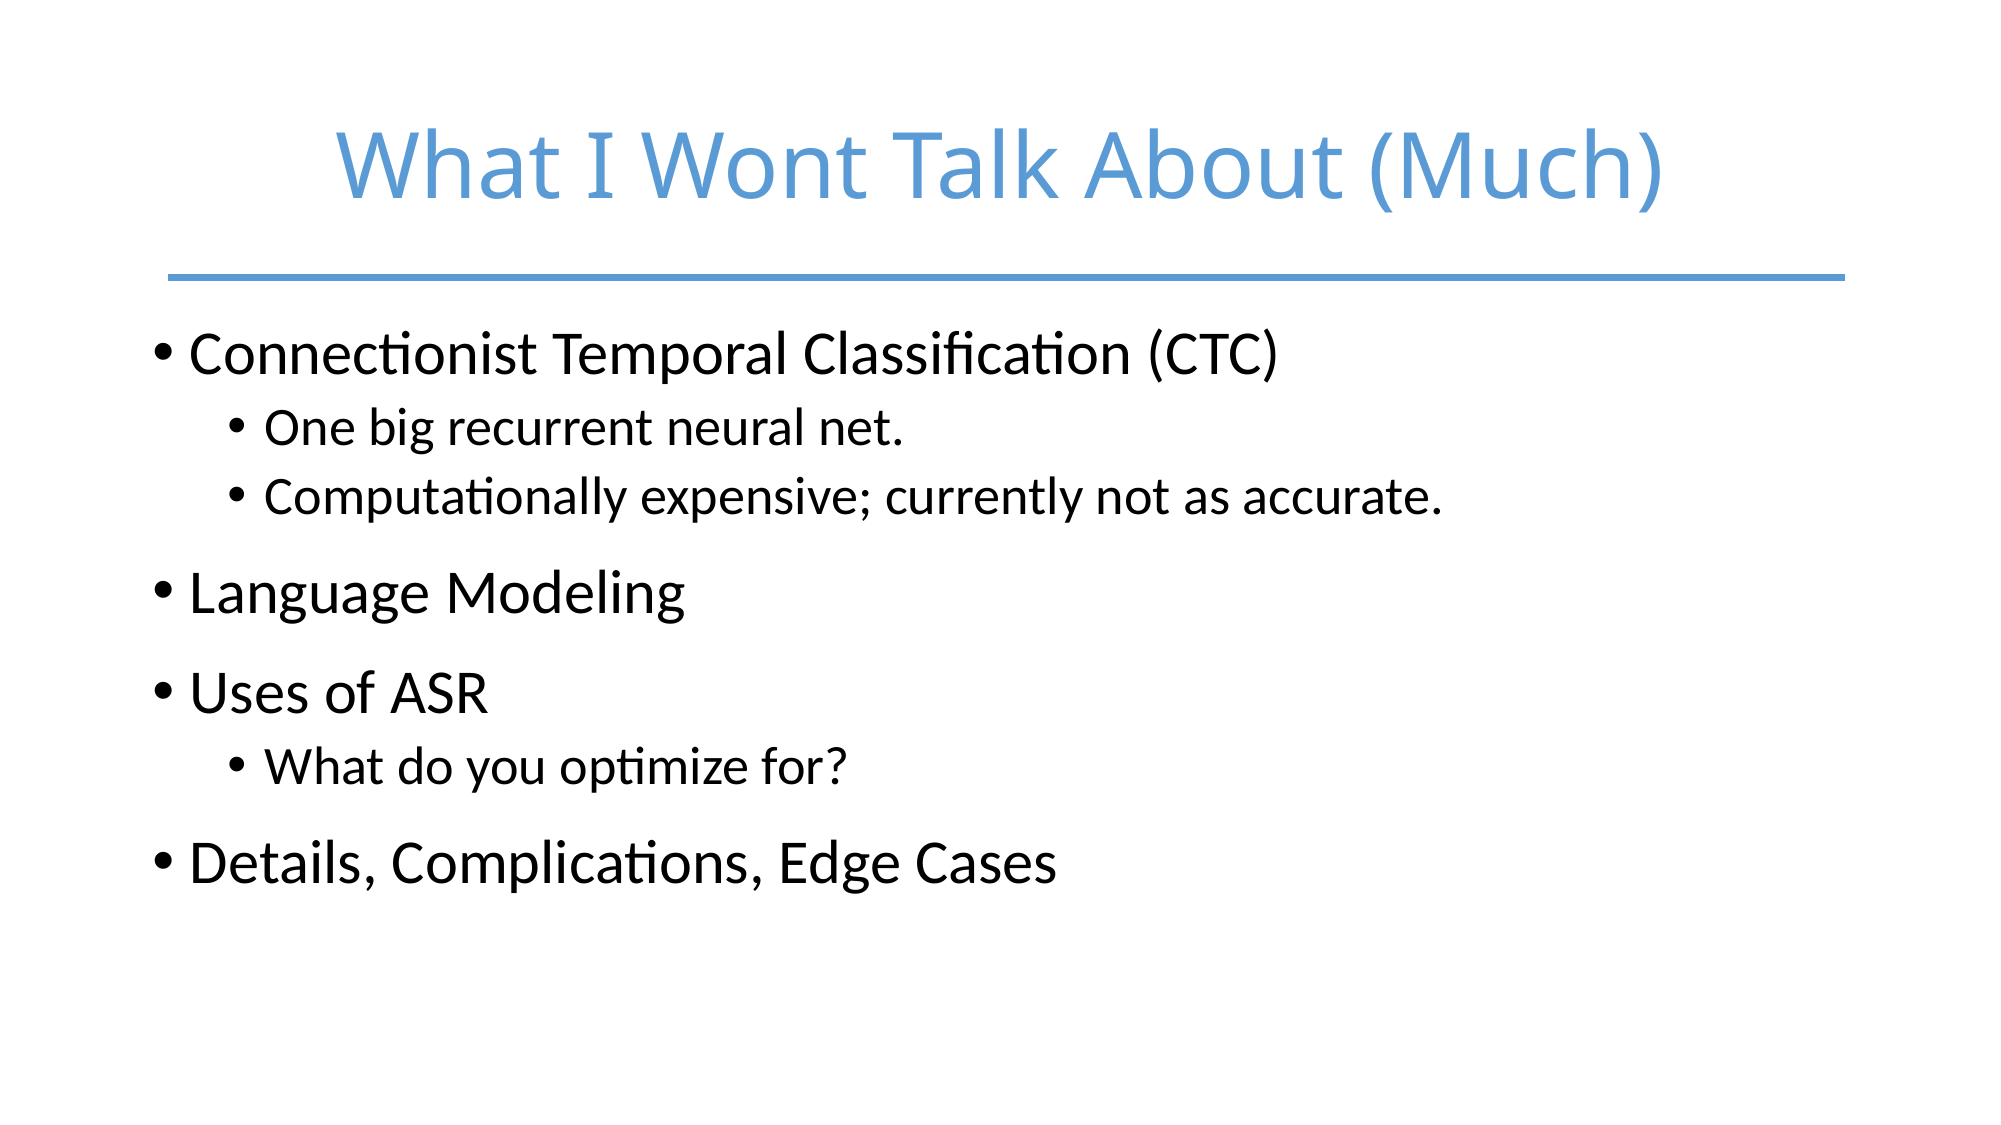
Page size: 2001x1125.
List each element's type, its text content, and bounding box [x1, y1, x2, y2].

title What I Wont Talk About (Much) [137, 59, 1863, 278]
list Connectionist Temporal Classification (CTC) One big recurrent neural net. Computationally expensive; currently not as accurate. Language Modeling Uses of ASR What do you optimize for? Details, Complications, Edge Cases [137, 313, 1863, 1028]
